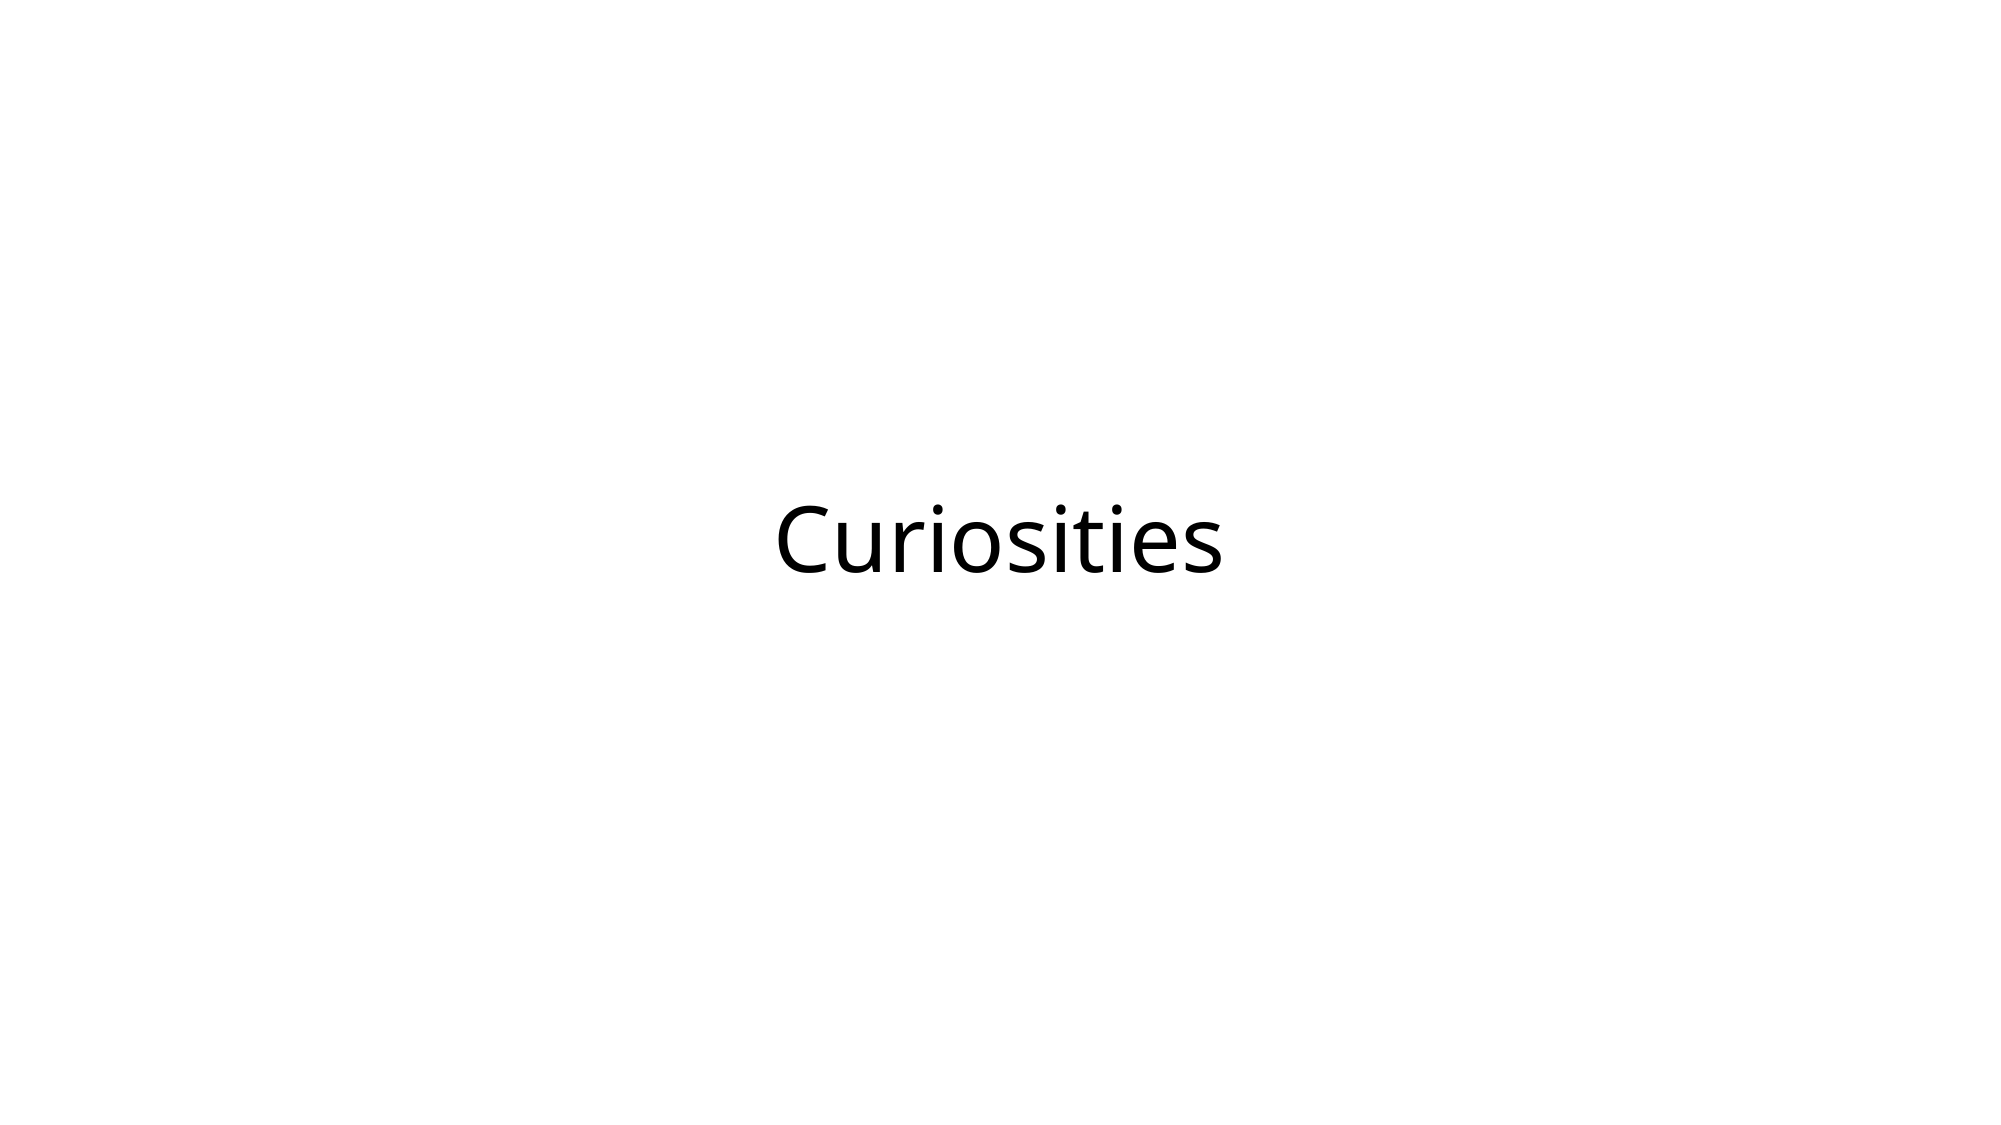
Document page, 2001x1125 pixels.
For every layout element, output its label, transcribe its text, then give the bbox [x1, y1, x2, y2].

text_box Curiosities [137, 434, 1863, 652]
